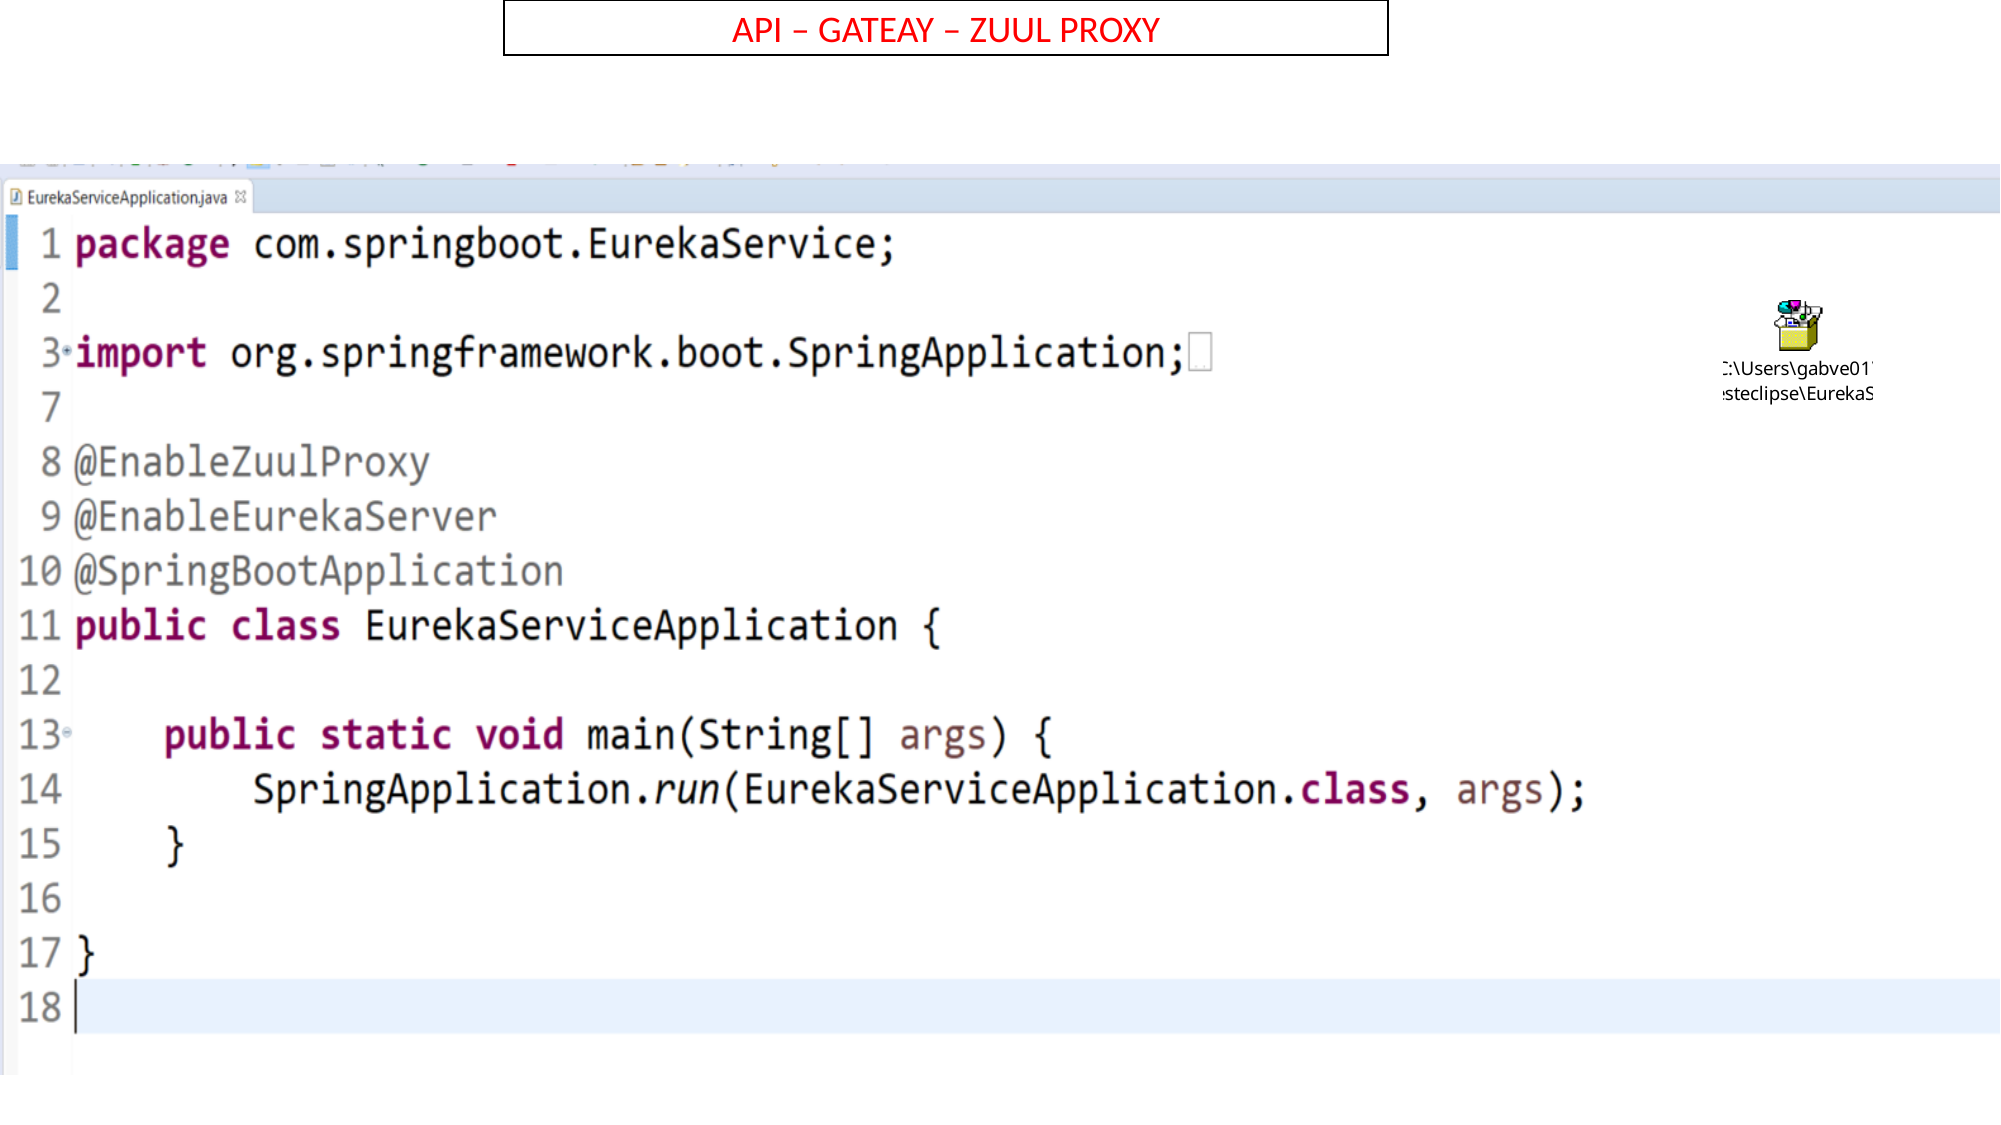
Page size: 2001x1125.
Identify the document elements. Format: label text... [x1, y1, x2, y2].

text_box API – GATEAY – ZUUL PROXY [503, 0, 1389, 56]
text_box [1722, 300, 1873, 431]
picture [0, 164, 2000, 1075]
